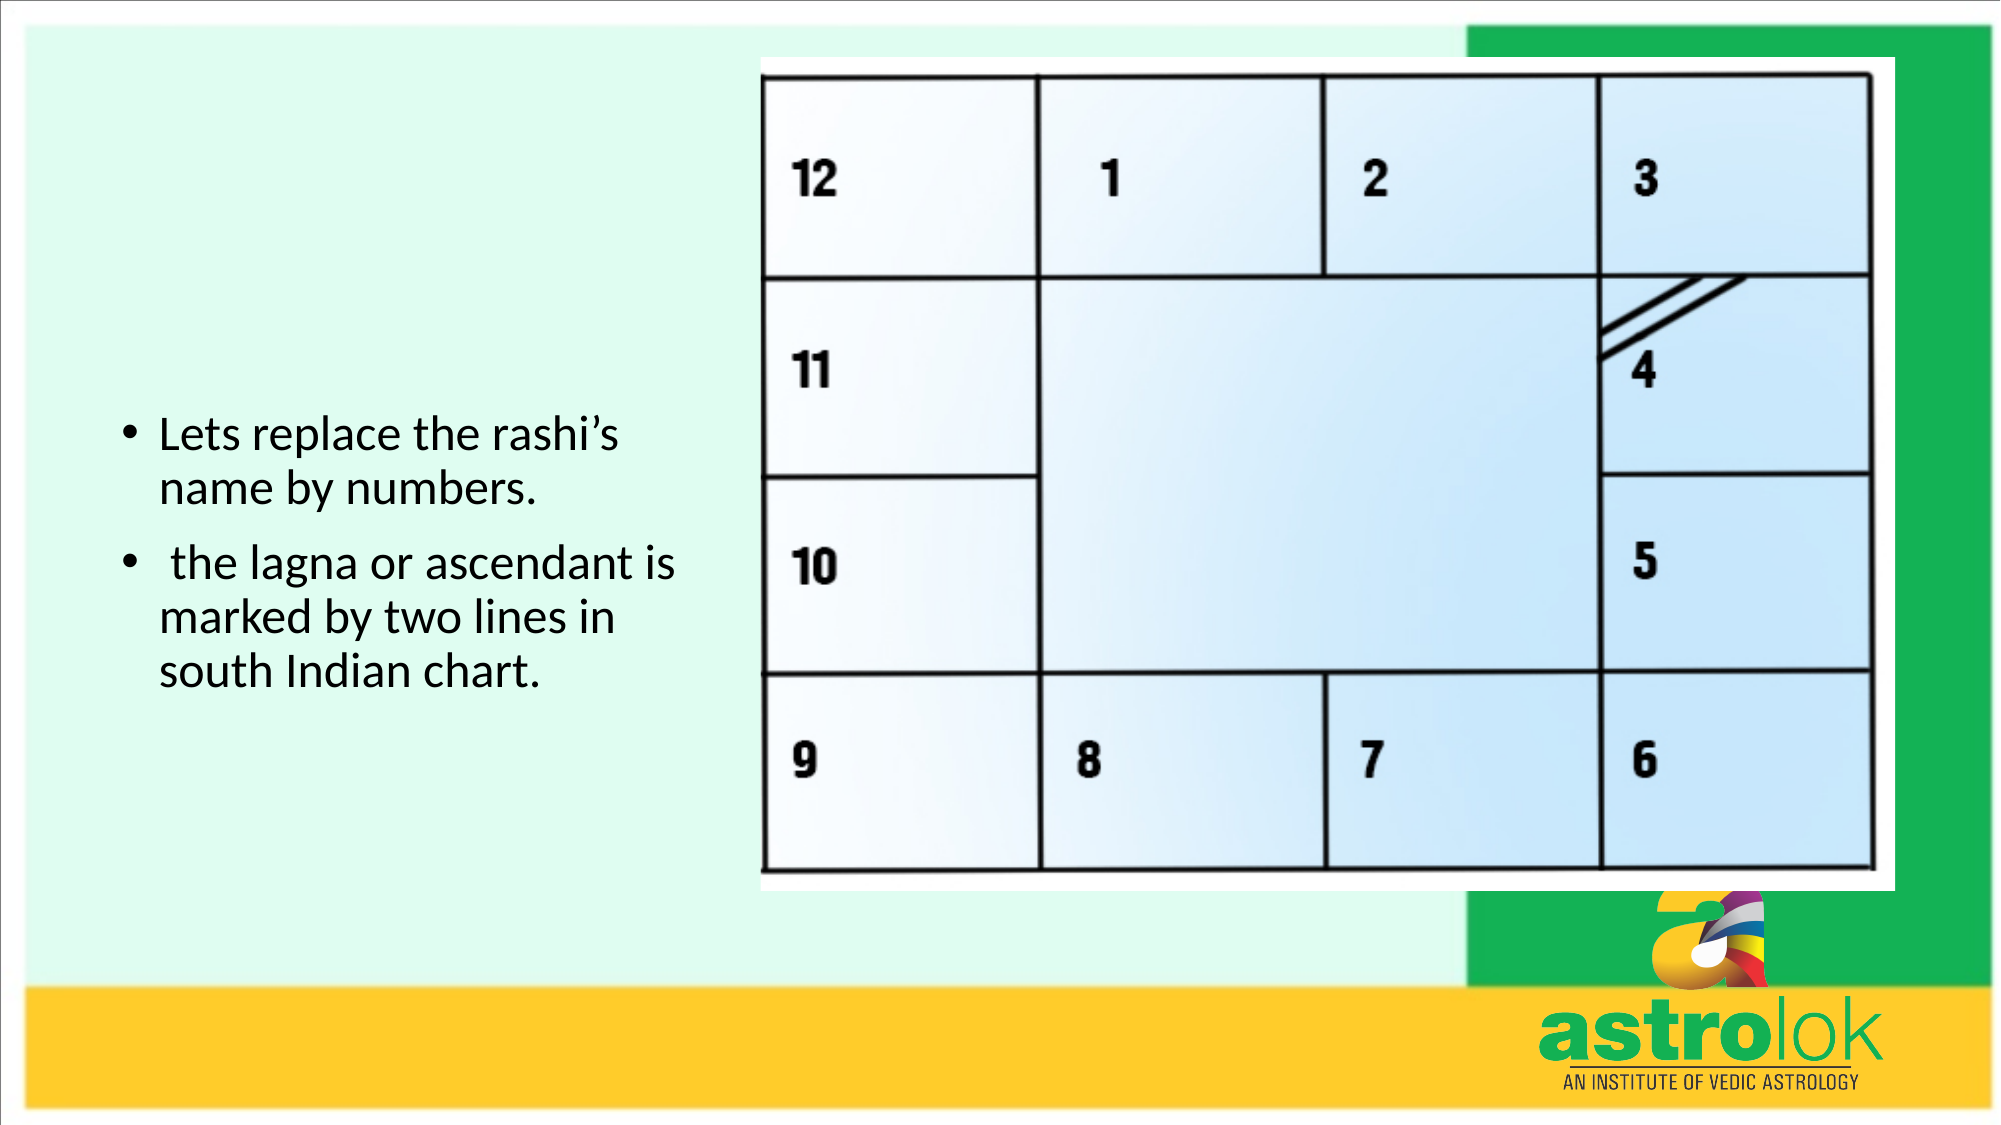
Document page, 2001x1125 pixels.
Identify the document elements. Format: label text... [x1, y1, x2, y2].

list Lets replace the rashi’s name by numbers. the lagna or ascendant is marked by two lines in south Indian chart. [106, 399, 708, 1021]
picture [0, 0, 2001, 1125]
